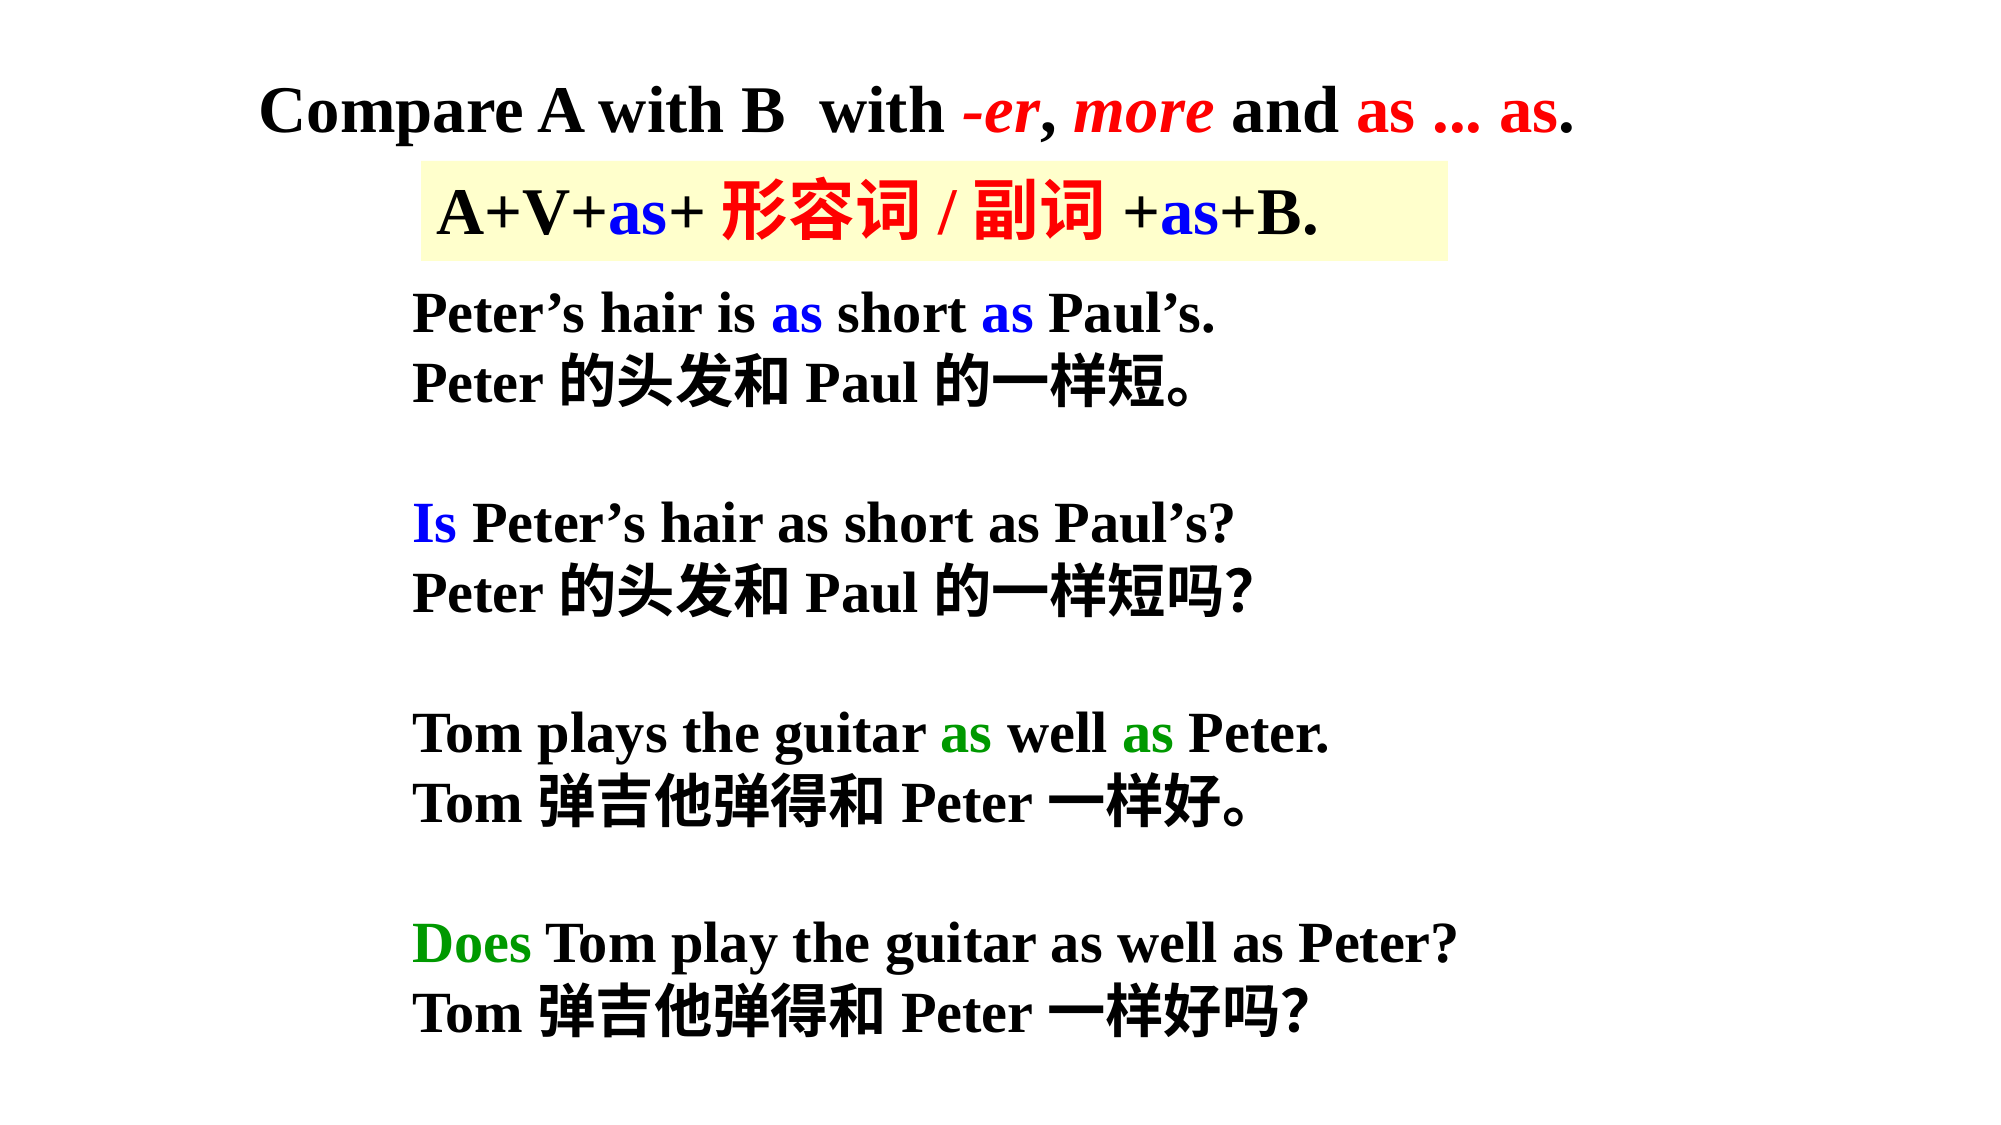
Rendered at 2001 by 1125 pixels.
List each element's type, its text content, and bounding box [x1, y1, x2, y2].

text_box Compare A with B with -er, more and as ... as. [244, 42, 1851, 154]
text_box Peter’s hair is as short as Paul’s. Peter的头发和Paul的一样短。 Is Peter’s hair as short as Paul’s? Peter的头发和Paul的一样短吗？ Tom plays the guitar as well as Peter. Tom弹吉他弹得和Peter一样好。 Does Tom play the guitar as well as Peter? Tom弹吉他弹得和Peter一样好吗？ [397, 267, 1659, 1122]
text_box A+V+as+形容词/副词+as+B. [421, 160, 1448, 261]
